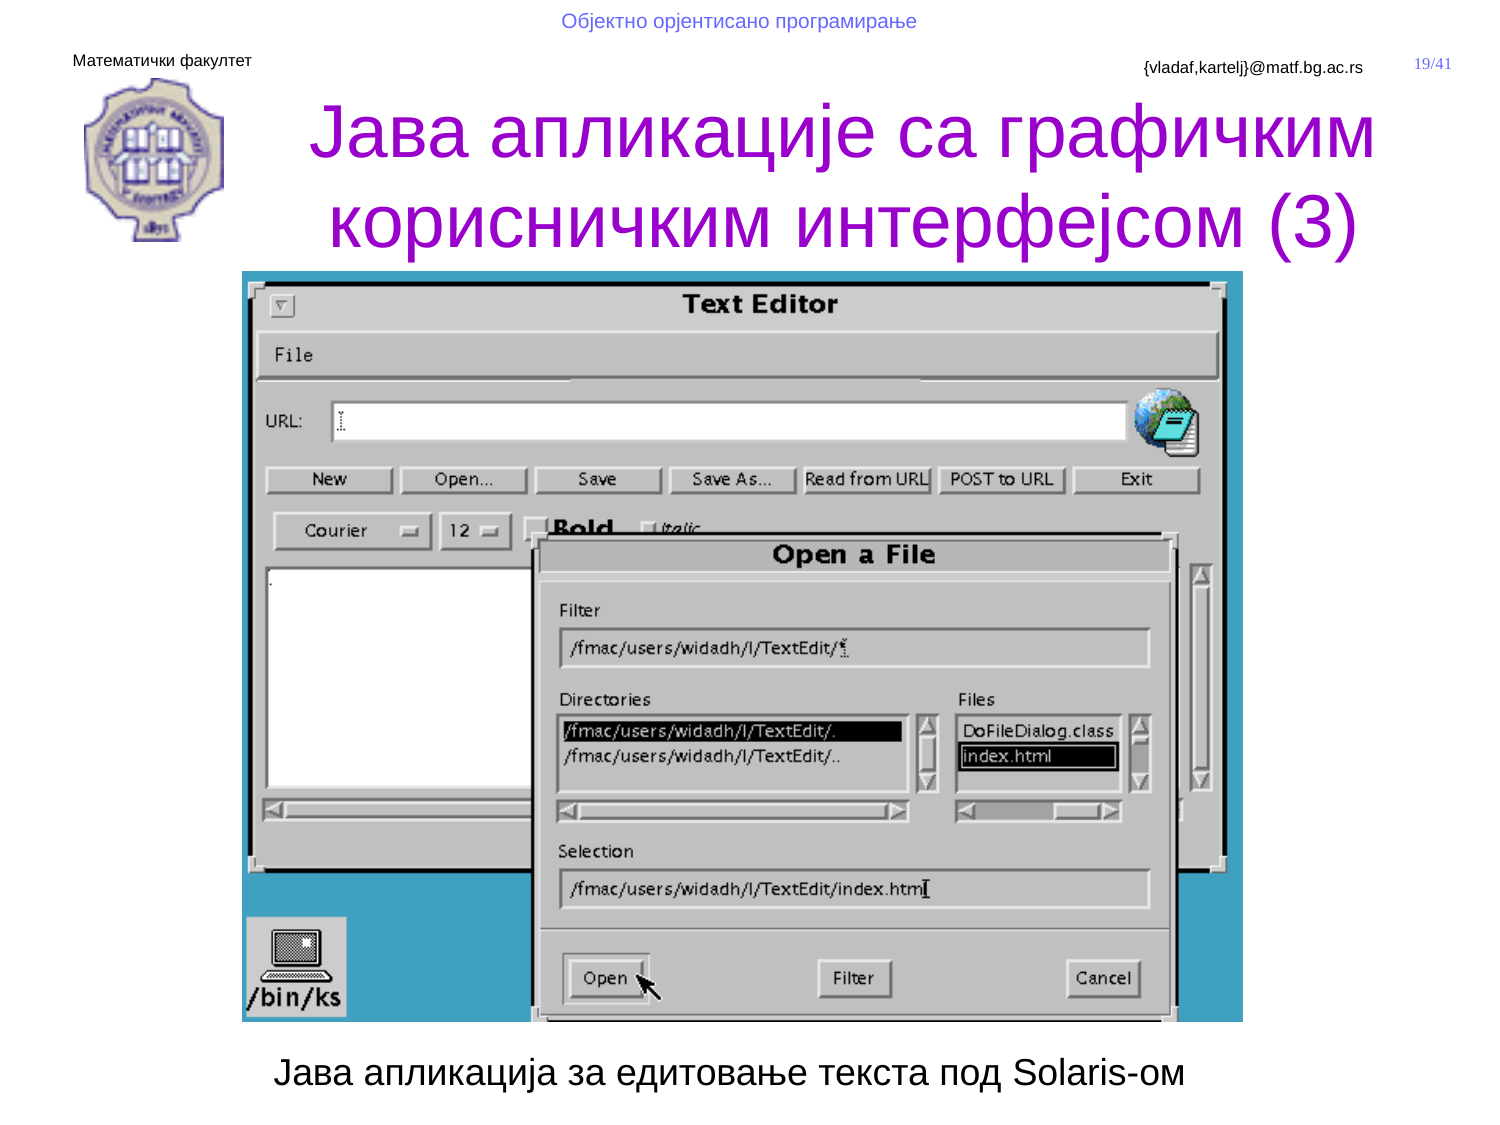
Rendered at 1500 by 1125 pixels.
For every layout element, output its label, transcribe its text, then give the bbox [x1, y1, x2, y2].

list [241, 271, 1243, 1023]
picture [84, 78, 187, 242]
text_box Јава апликације са графичким корисничким интерфејсом (3) [187, 74, 1500, 270]
text_box Јава апликација за едитовање текста под Solaris-ом [258, 1040, 1201, 1100]
